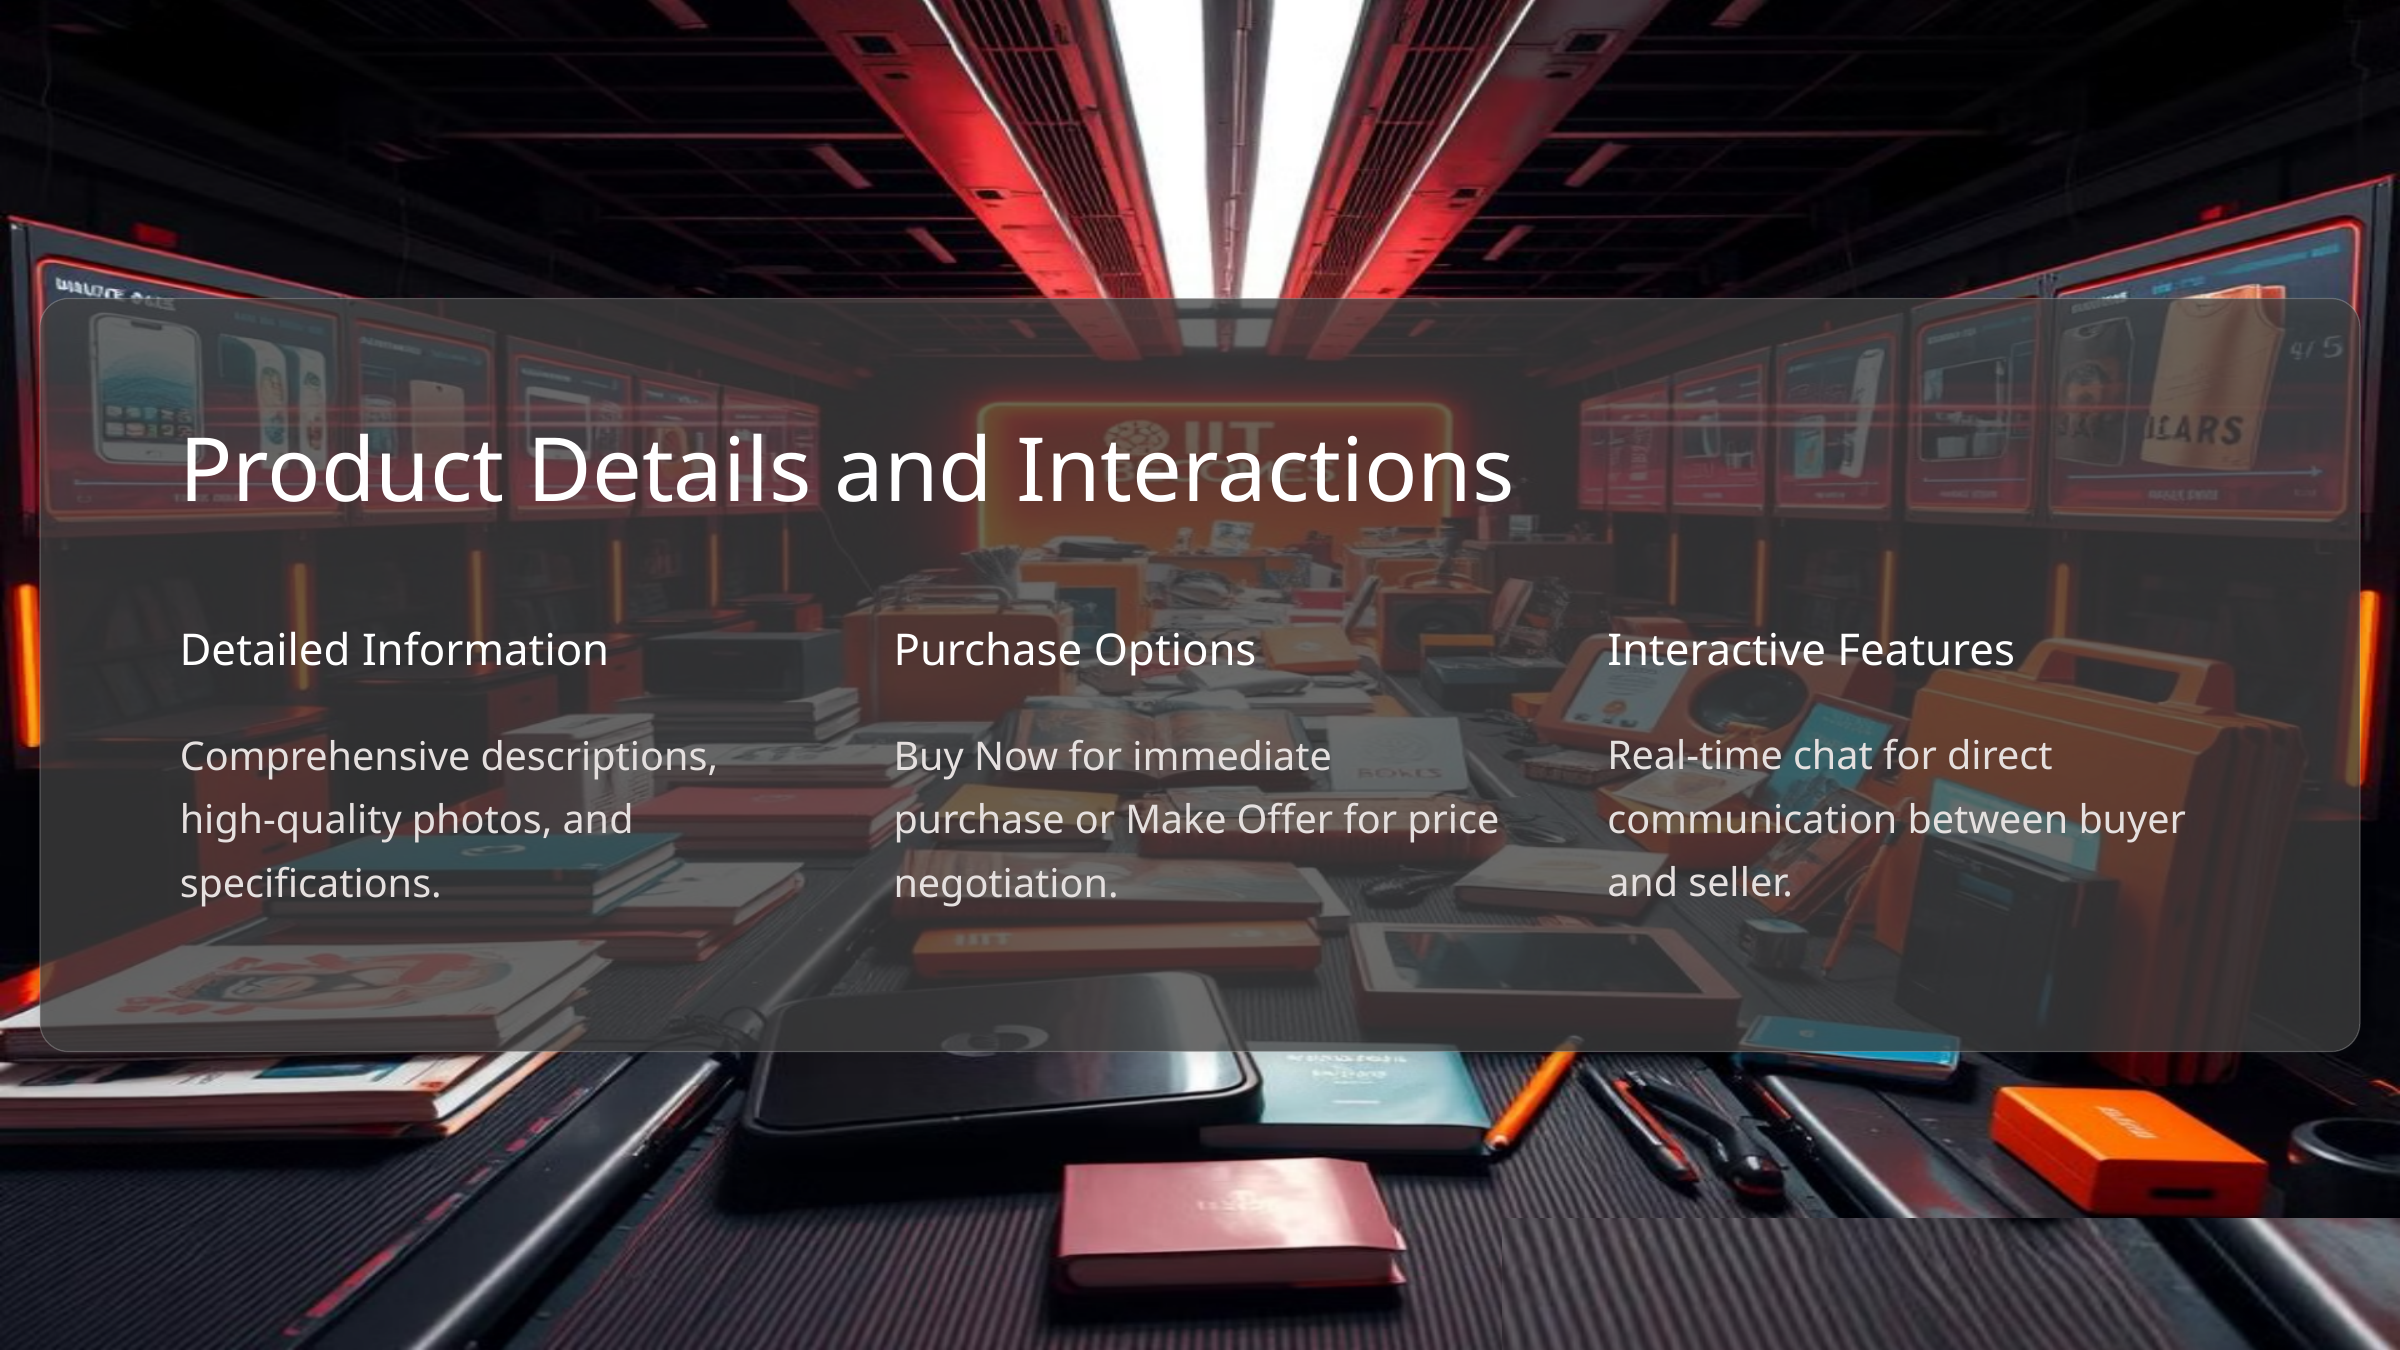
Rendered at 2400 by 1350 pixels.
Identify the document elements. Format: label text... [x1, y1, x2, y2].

text_box Product Details and Interactions [179, 408, 1424, 520]
text_box Real-time chat for direct communication between buyer and seller. [1607, 714, 2223, 906]
text_box Interactive Features [1607, 618, 2051, 675]
text_box Detailed Information [179, 618, 624, 675]
text_box Purchase Options [893, 618, 1338, 675]
text_box [39, 298, 2360, 1052]
text_box Comprehensive descriptions, high-quality photos, and specifications. [179, 714, 795, 842]
picture [0, 0, 2400, 1350]
text_box Buy Now for immediate purchase or Make Offer for price negotiation. [893, 714, 1509, 842]
